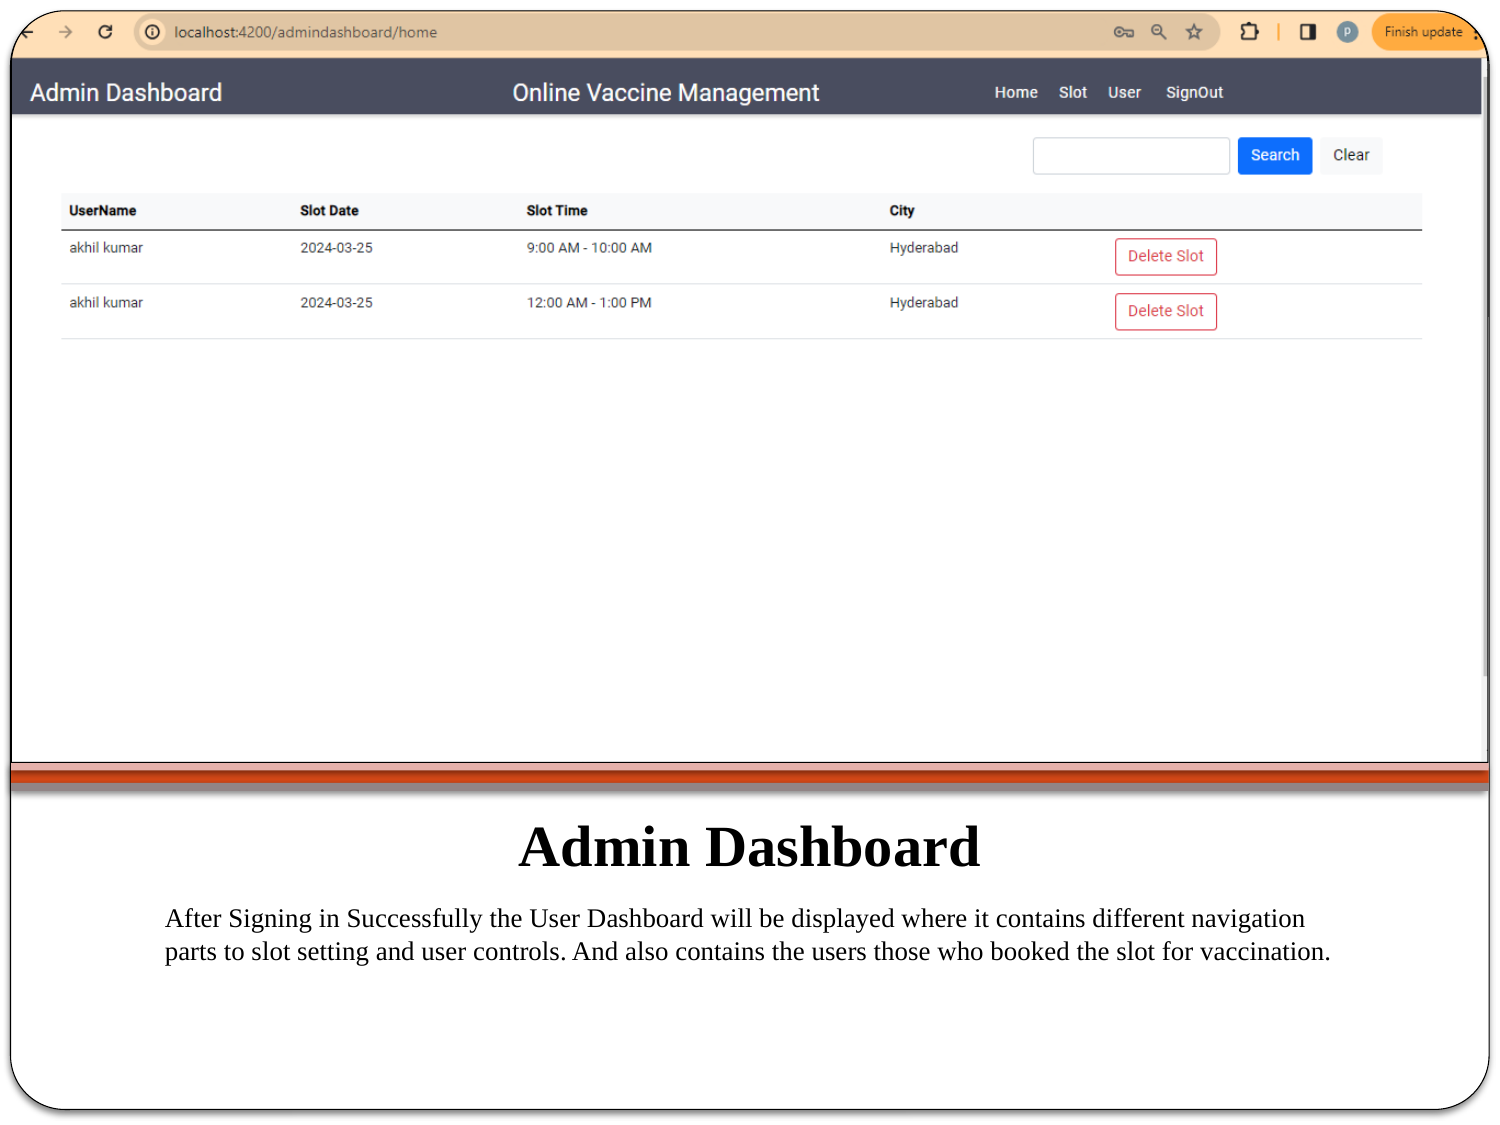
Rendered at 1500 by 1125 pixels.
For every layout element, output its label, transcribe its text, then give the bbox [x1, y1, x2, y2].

title Admin Dashboard [150, 803, 1350, 890]
picture [10, 10, 1489, 763]
list After Signing in Successfully the User Dashboard will be displayed where it contains different navigation parts to slot setting and user controls. And also contains the users those who booked the slot for vaccination. [150, 893, 1350, 1006]
